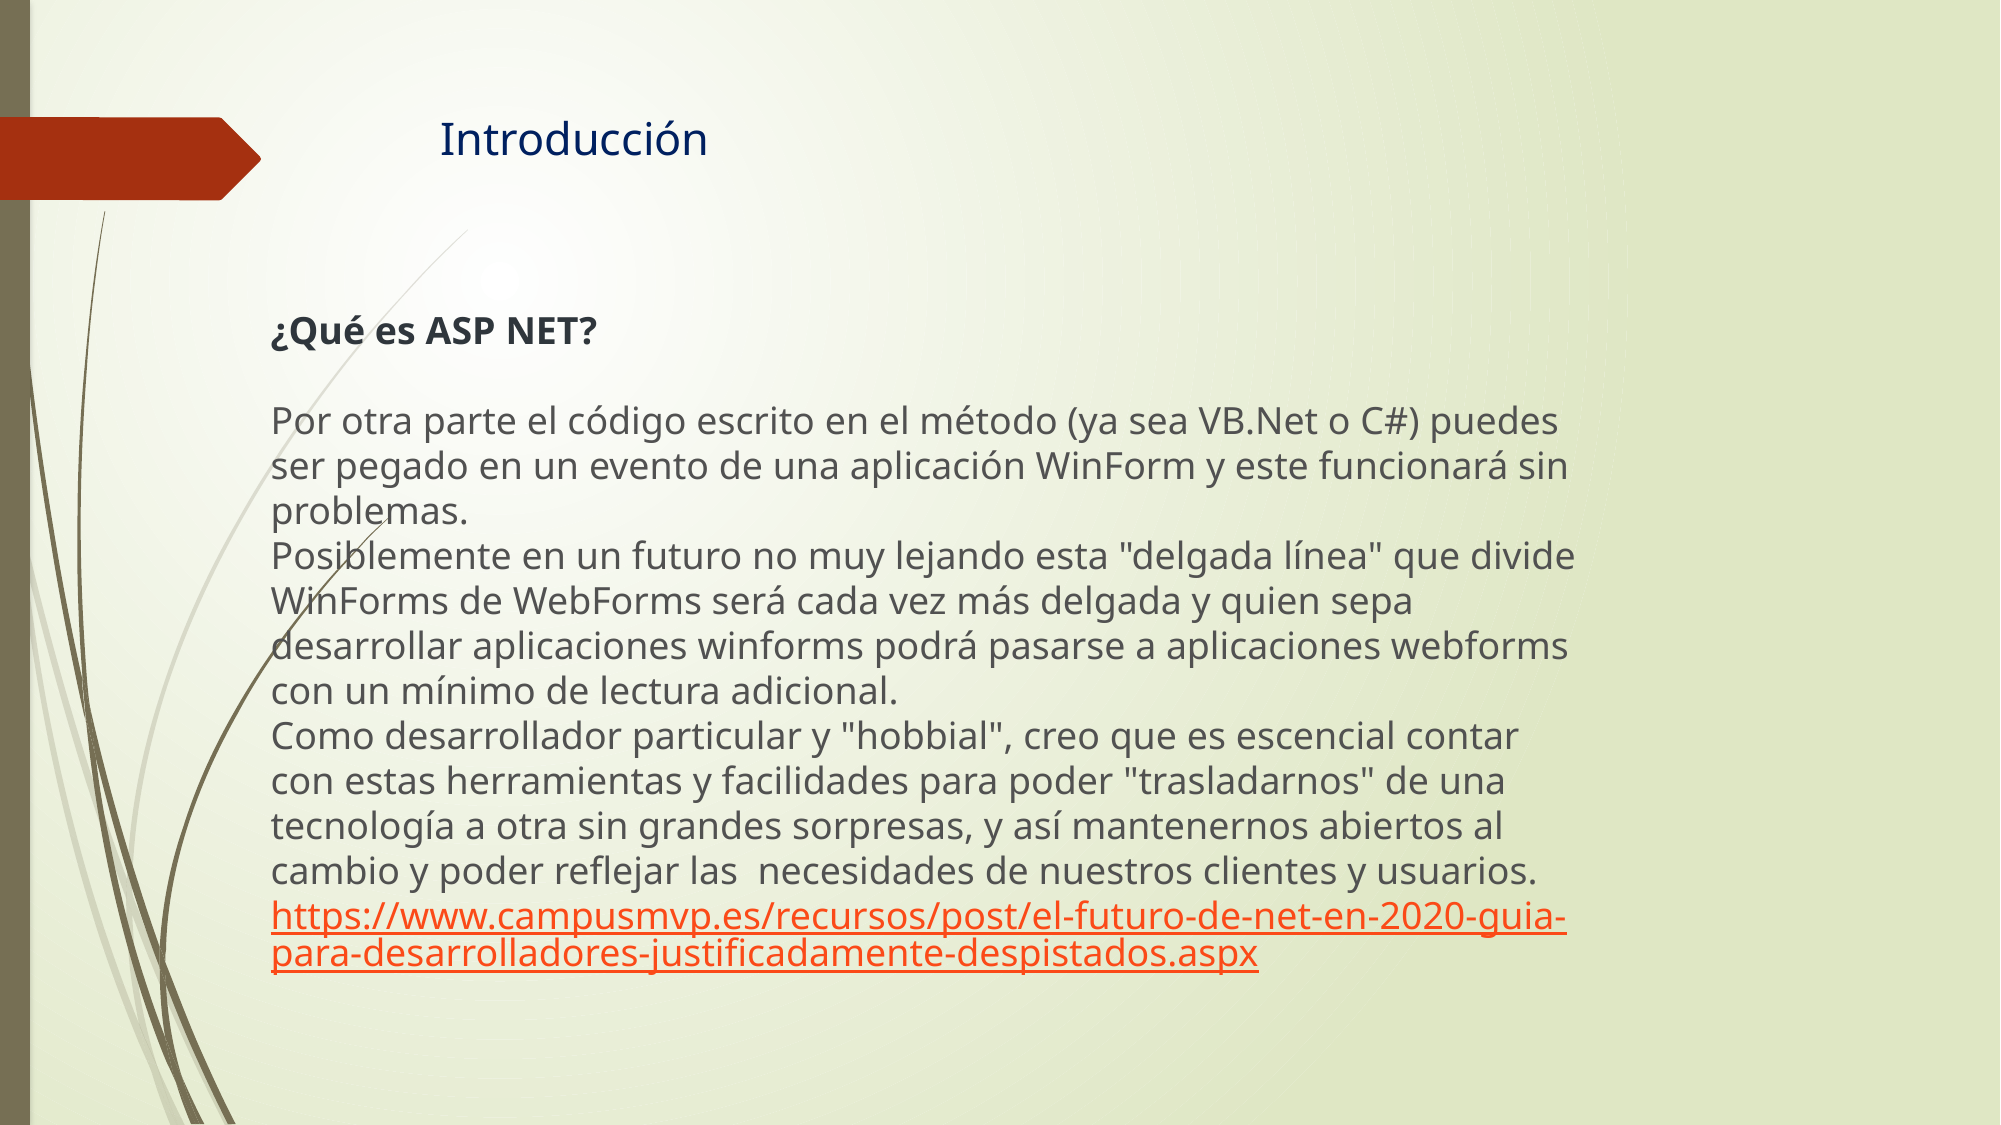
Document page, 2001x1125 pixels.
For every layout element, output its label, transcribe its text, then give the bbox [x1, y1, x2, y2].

title Introducción [425, 102, 1888, 172]
text_box ¿Qué es ASP NET? Por otra parte el código escrito en el método (ya sea VB.Net o C#) puedes ser pegado en un evento de una aplicación WinForm y este funcionará sin problemas. Posiblemente en un futuro no muy lejando esta "delgada línea" que divide WinForms de WebForms será cada vez más delgada y quien sepa desarrollar aplicaciones winforms podrá pasarse a aplicaciones webforms con un mínimo de lectura adicional. Como desarrollador particular y "hobbial", creo que es escencial contar con estas herramientas y facilidades para poder "trasladarnos" de una tecnología a otra sin grandes sorpresas, y así mantenernos abiertos al cambio y poder reflejar las necesidades de nuestros clientes y usuarios. https://www.campusmvp.es/recursos/post/el-futuro-de-net-en-2020-guia-para-desarrolladores-justificadamente-despistados.aspx [255, 299, 1600, 1041]
